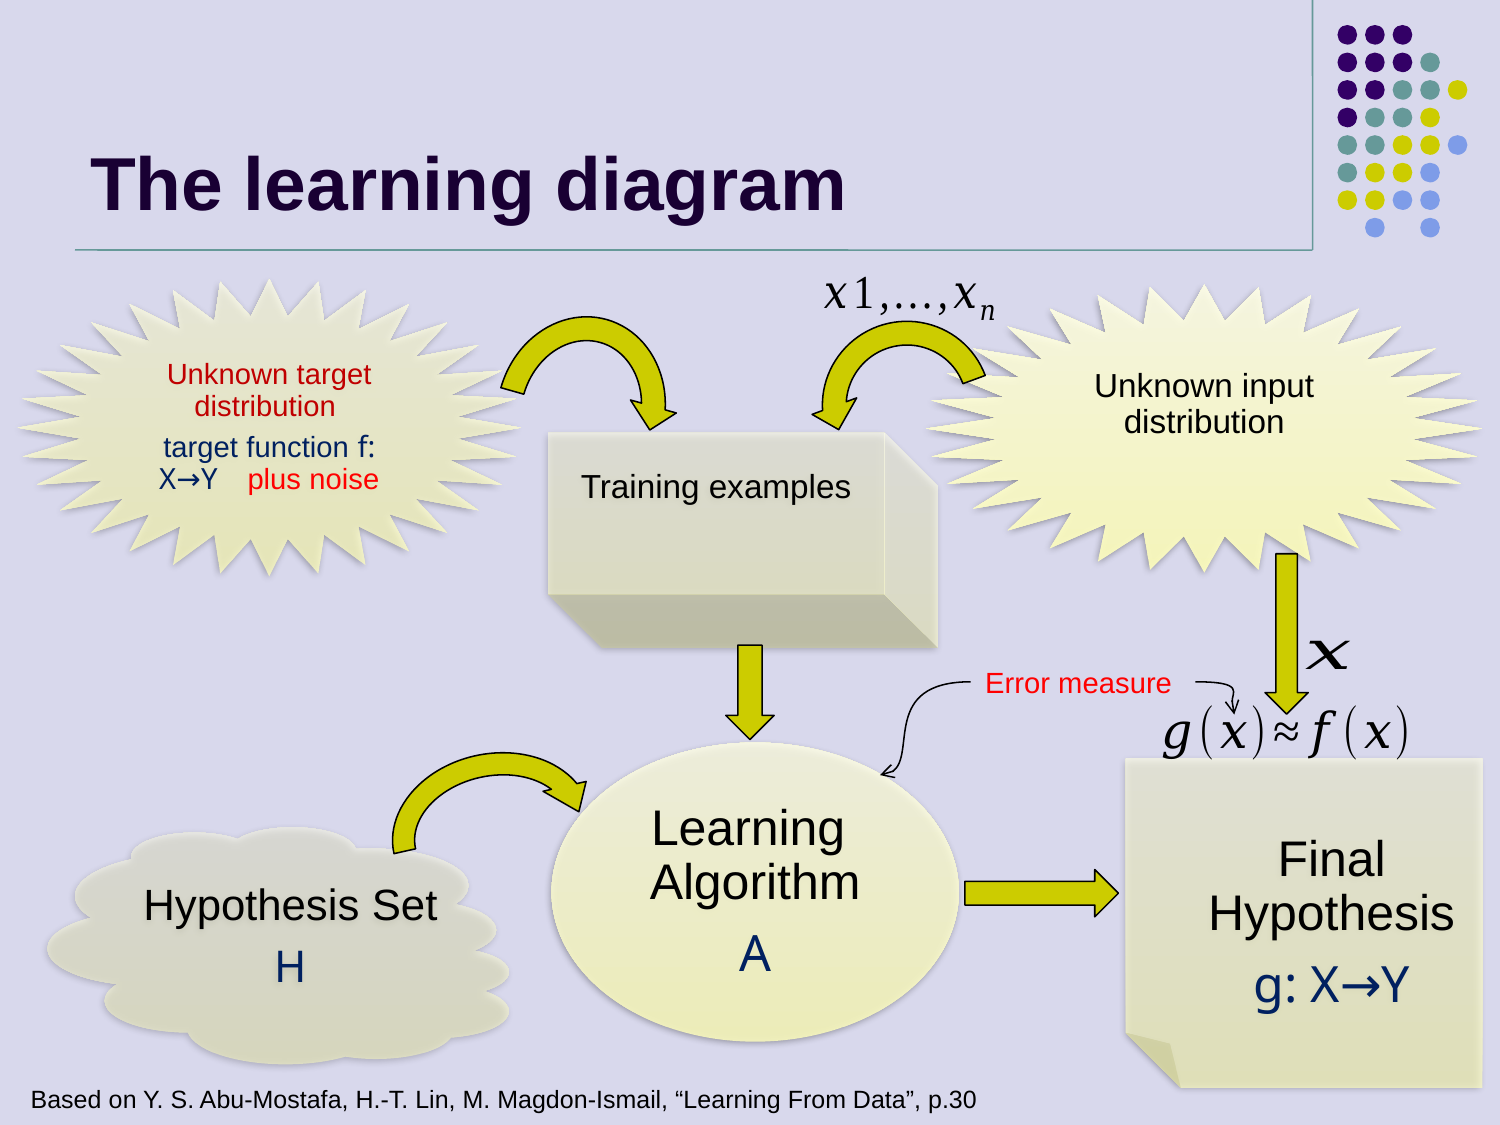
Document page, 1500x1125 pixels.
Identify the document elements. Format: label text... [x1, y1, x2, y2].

text_box [725, 645, 775, 740]
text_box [879, 681, 951, 776]
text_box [1214, 681, 1235, 715]
text_box Based on Y. S. Abu-Mostafa, H.-T. Lin, M. Magdon-Ismail, “Learning From Data”, p.30 [15, 1076, 1008, 1125]
text_box [1265, 553, 1309, 715]
text_box [392, 752, 587, 854]
title The learning diagram [75, 20, 1313, 233]
text_box [812, 321, 986, 430]
text_box [500, 316, 677, 430]
text_box [964, 869, 1119, 917]
